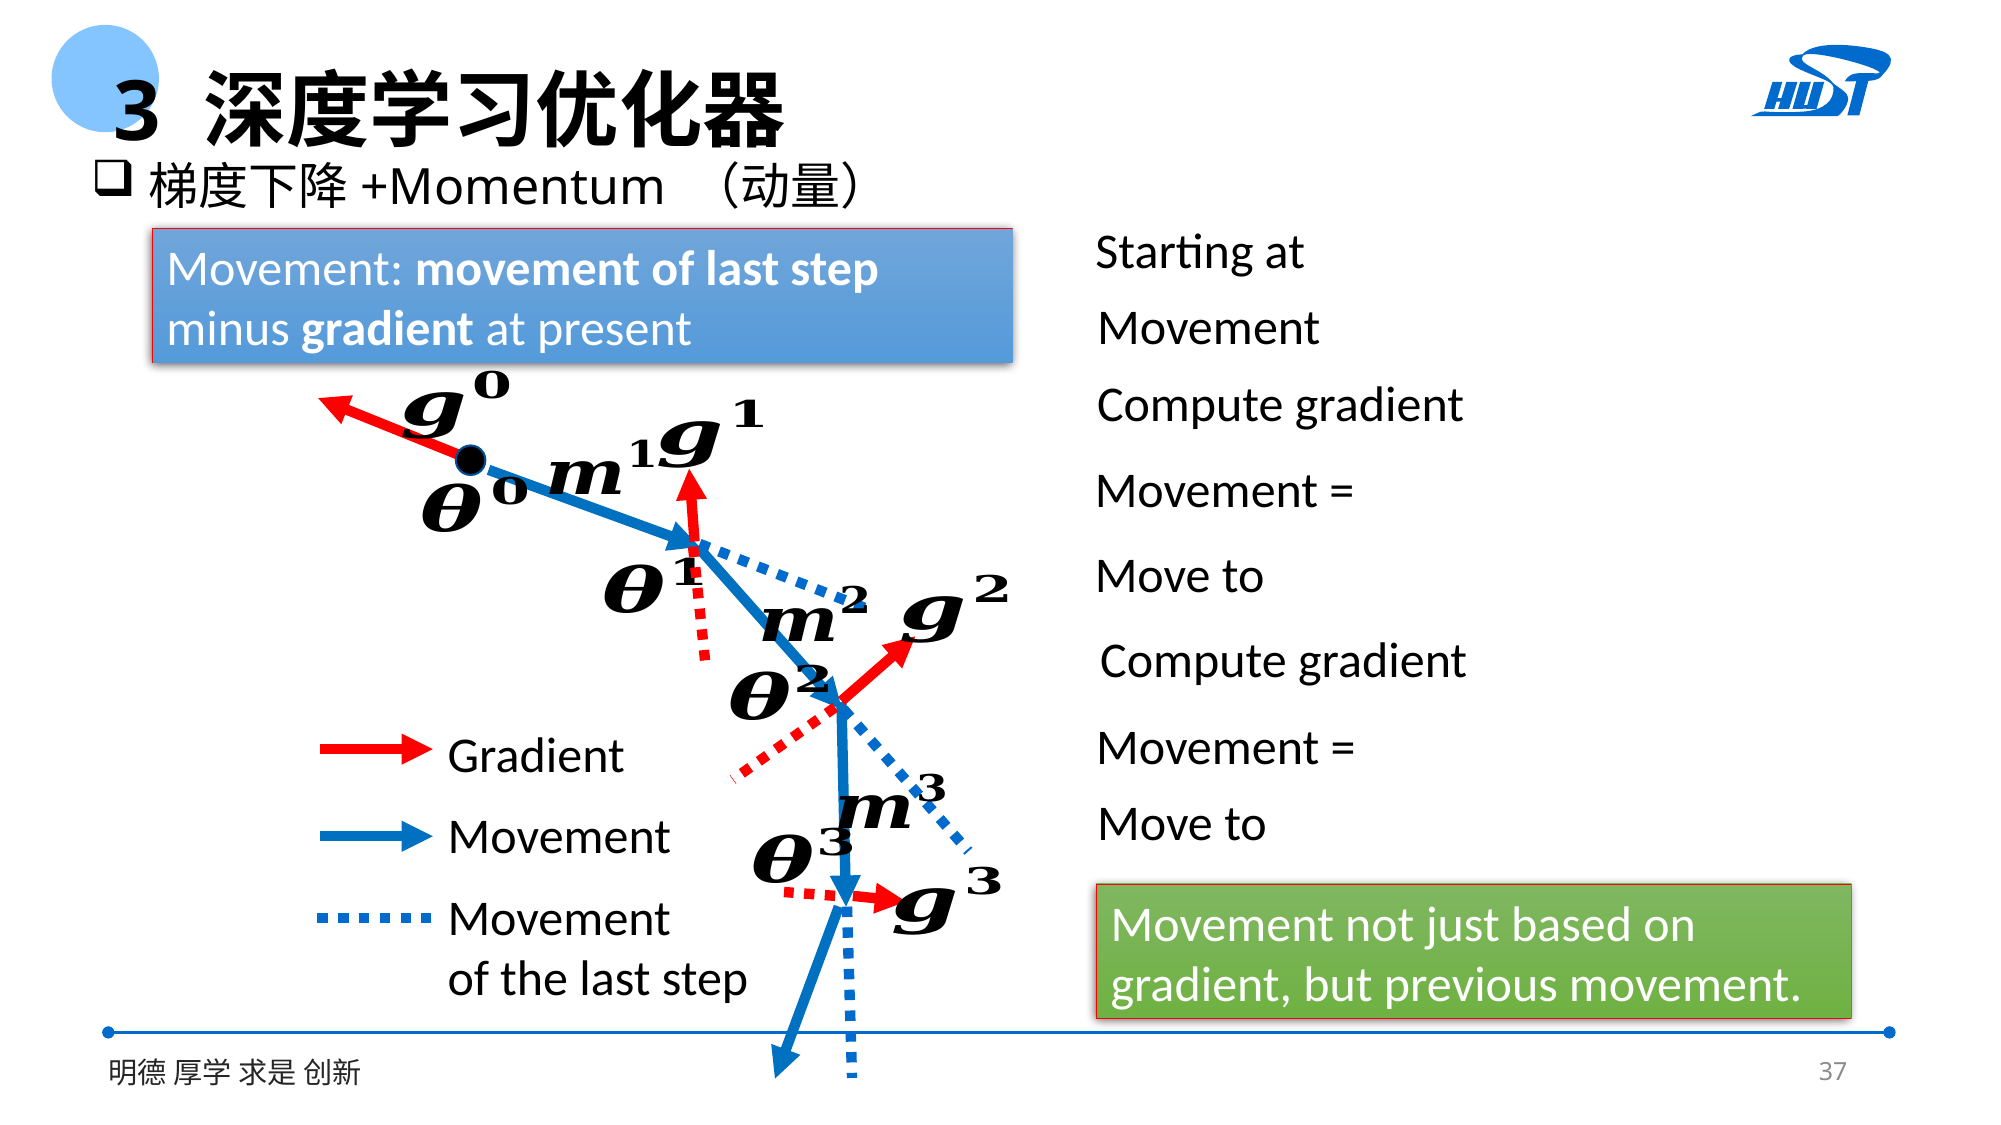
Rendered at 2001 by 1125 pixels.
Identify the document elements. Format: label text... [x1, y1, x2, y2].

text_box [318, 398, 474, 461]
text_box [846, 906, 853, 1078]
text_box Movement of the last step [846, 878, 931, 1014]
text_box Movement [432, 796, 749, 872]
text_box 梯度下降+Momentum （动量） [77, 117, 1000, 222]
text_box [689, 468, 695, 542]
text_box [693, 546, 707, 670]
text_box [732, 707, 836, 780]
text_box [697, 608, 842, 710]
text_box [454, 444, 487, 477]
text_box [699, 543, 866, 608]
slide_number 37 [1412, 1042, 1863, 1103]
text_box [488, 469, 700, 547]
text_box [841, 702, 846, 907]
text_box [841, 636, 916, 701]
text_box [783, 891, 836, 896]
text_box Movement: movement of last step minus gradient at present [151, 228, 1013, 363]
text_box 3 深度学习优化器 [99, 0, 1100, 165]
text_box Gradient [432, 714, 749, 790]
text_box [775, 906, 839, 1079]
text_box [852, 895, 906, 902]
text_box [843, 709, 969, 852]
text_box Movement of the last step [432, 878, 846, 1014]
text_box Movement not just based on gradient, but previous movement. [1095, 883, 1852, 1019]
